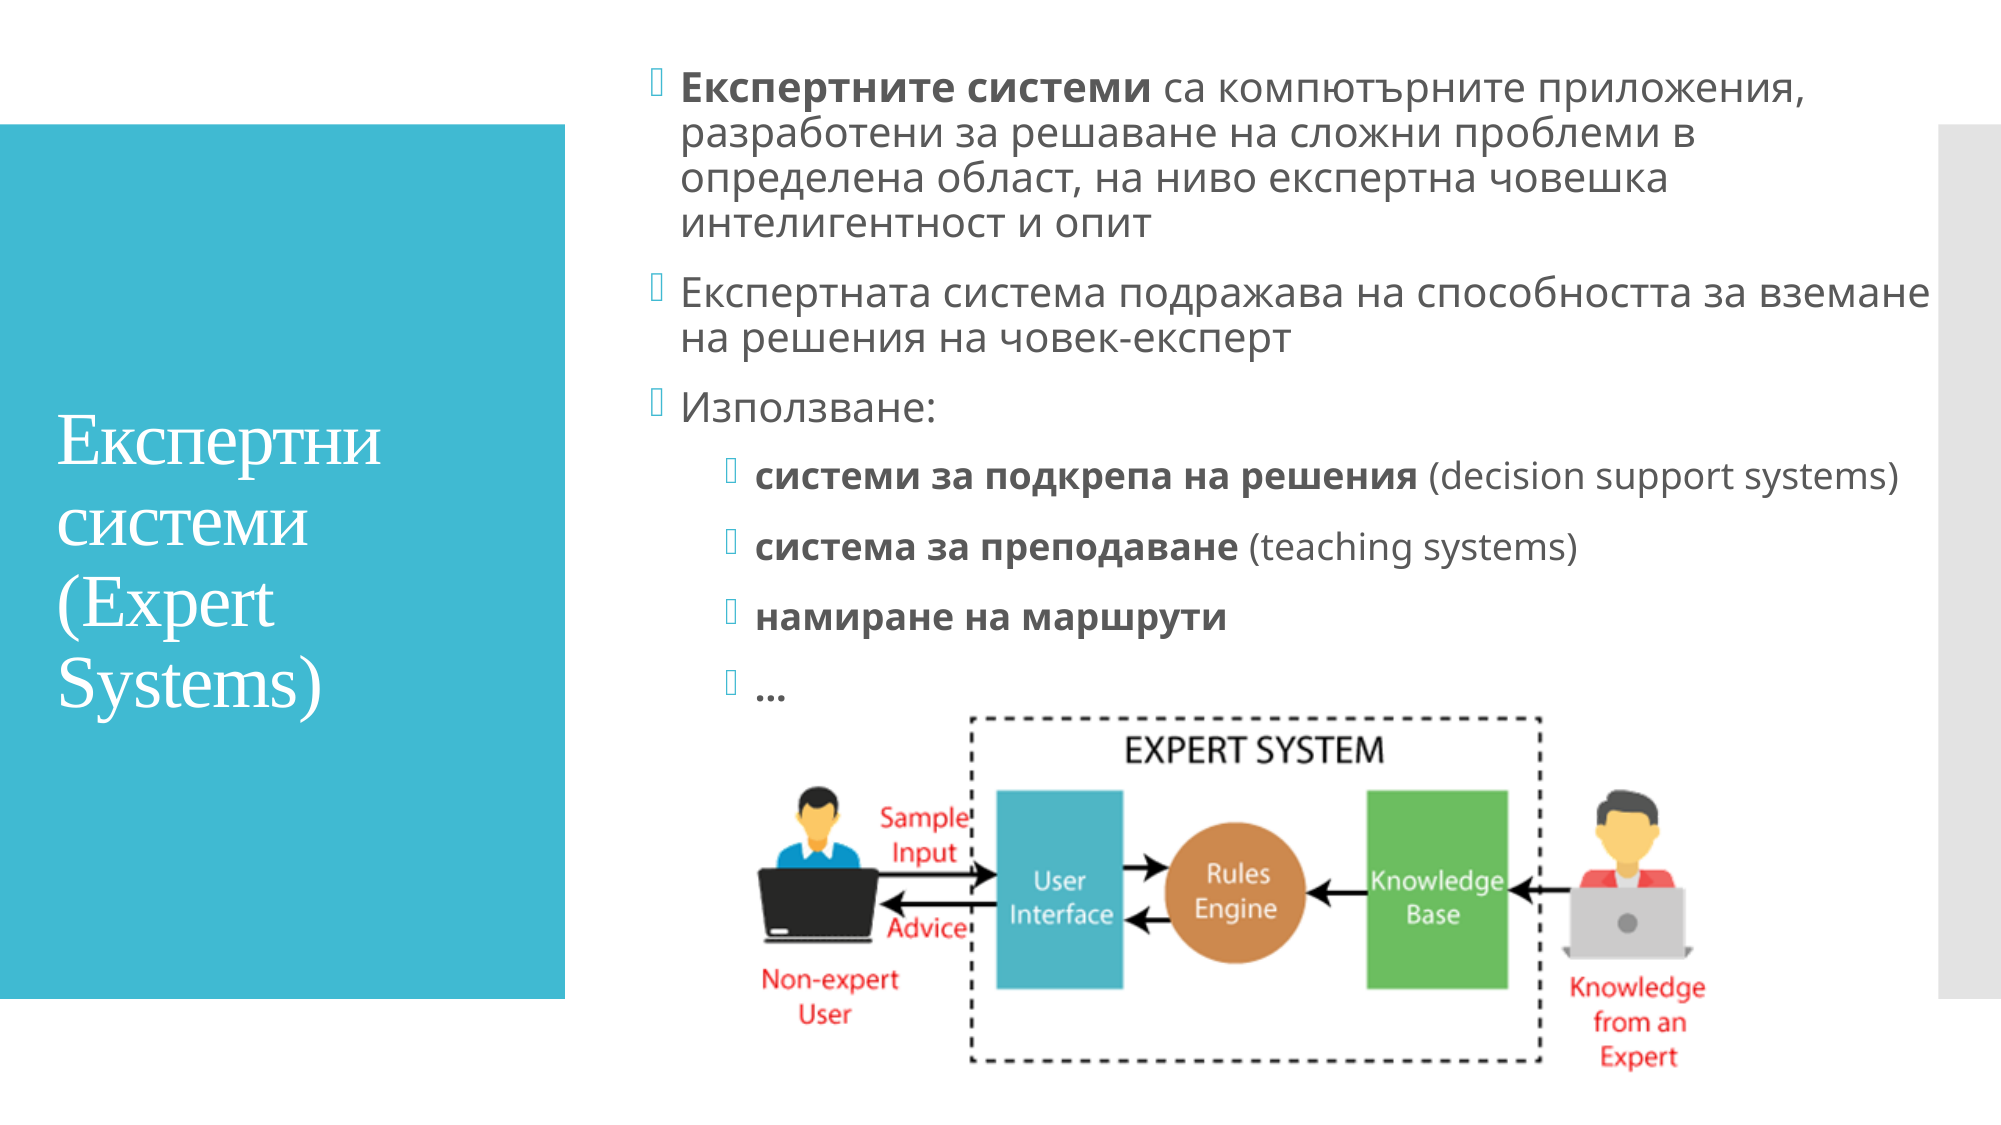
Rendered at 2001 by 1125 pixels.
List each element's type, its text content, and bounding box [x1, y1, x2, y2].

title Експертни системи (Expert Systems) [41, 184, 525, 940]
picture [753, 701, 1716, 1100]
list Експертните системи са компютърните приложения, разработени за решаване на сложни проблеми в определена област, на ниво експертна човешка интелигентност и опит Експертната система подражава на способността за вземане на решения на човек-експерт Използване: системи за подкрепа на решения (decision support systems) система за преподаване (teaching systems) намиране на маршрути ... [634, 72, 1959, 779]
